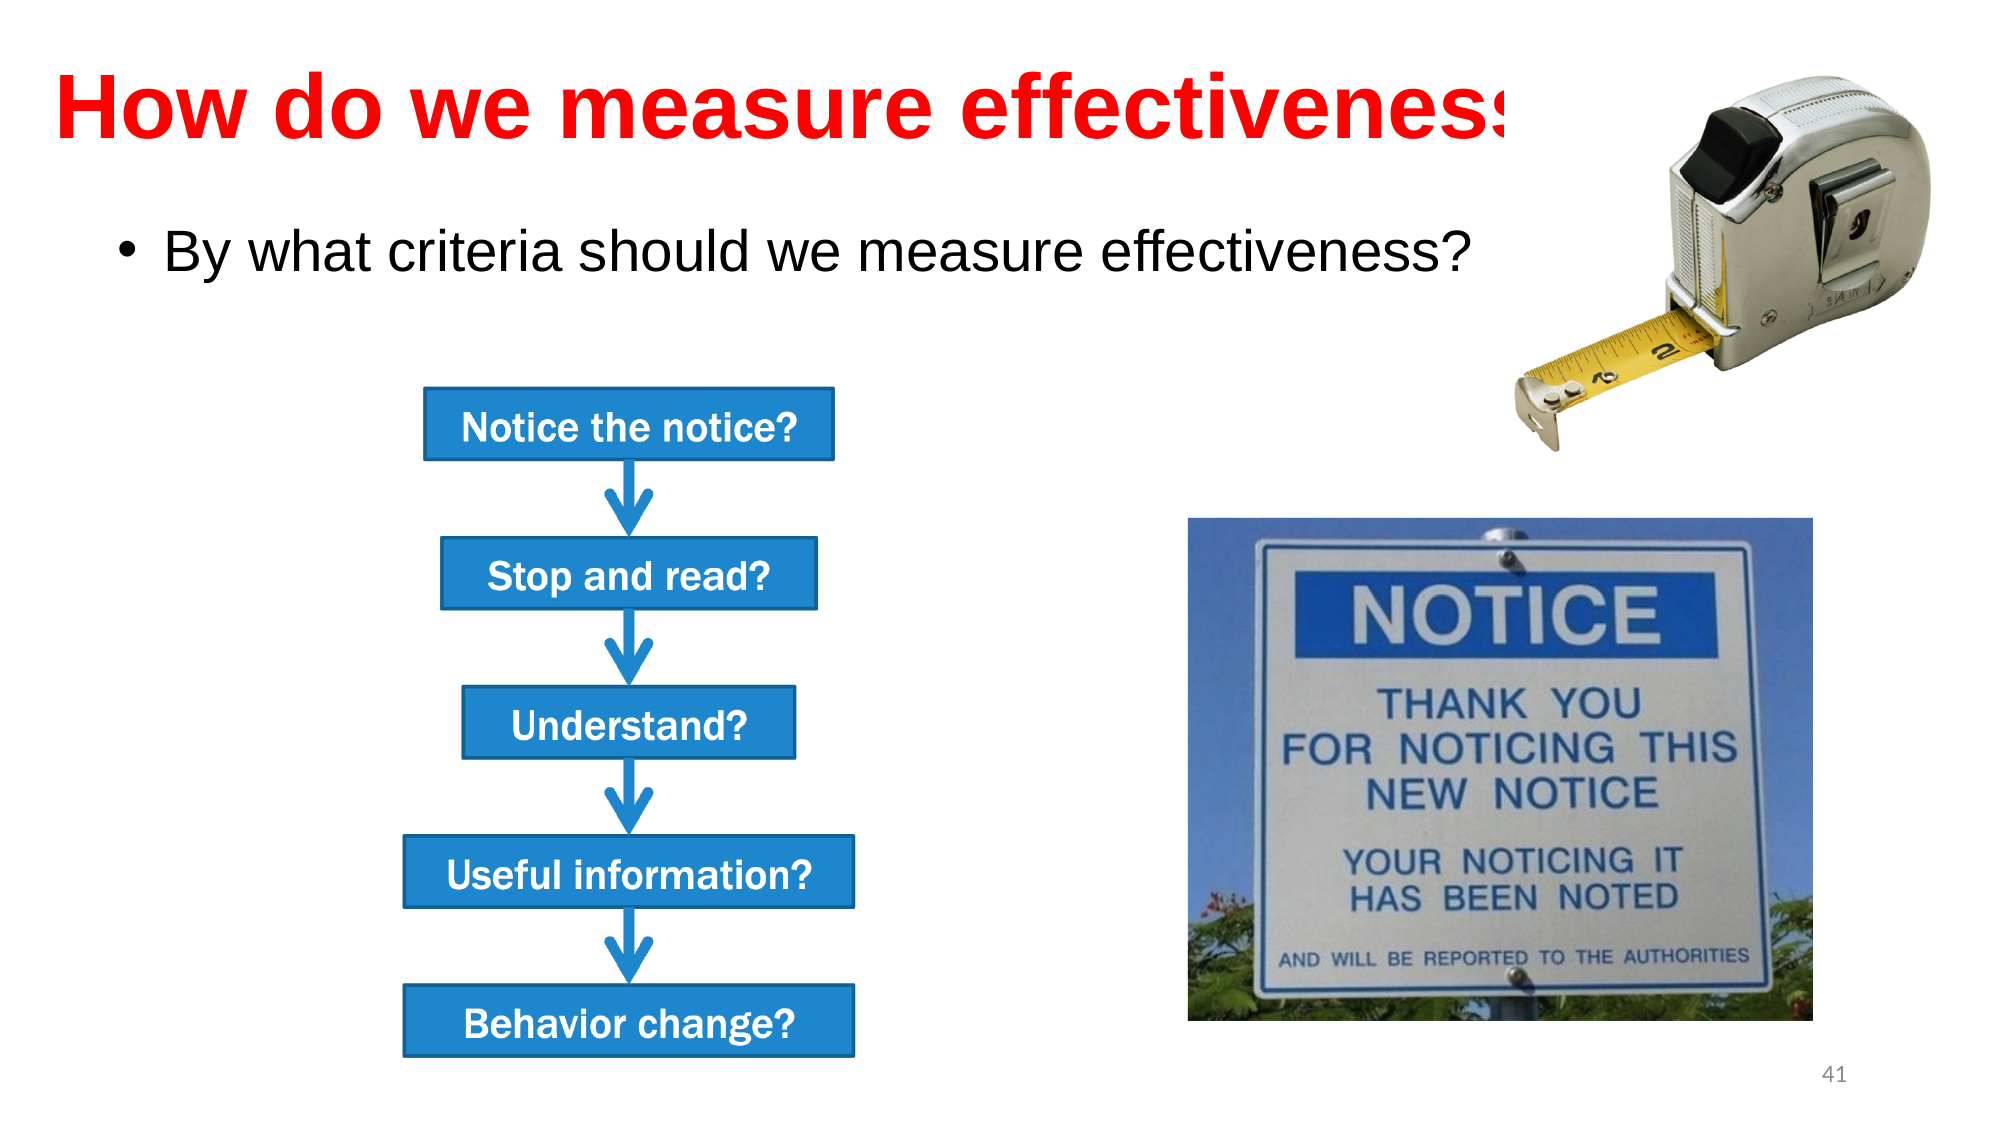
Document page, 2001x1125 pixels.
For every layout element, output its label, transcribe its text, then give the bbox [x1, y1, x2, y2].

picture [1504, 58, 1993, 460]
picture [385, 352, 872, 1073]
picture [1179, 509, 1830, 1029]
text_box By what criteria should we measure effectiveness? [102, 205, 1504, 291]
slide_number 41 [1412, 1042, 1863, 1103]
title How do we measure effectiveness? [39, 40, 1765, 177]
